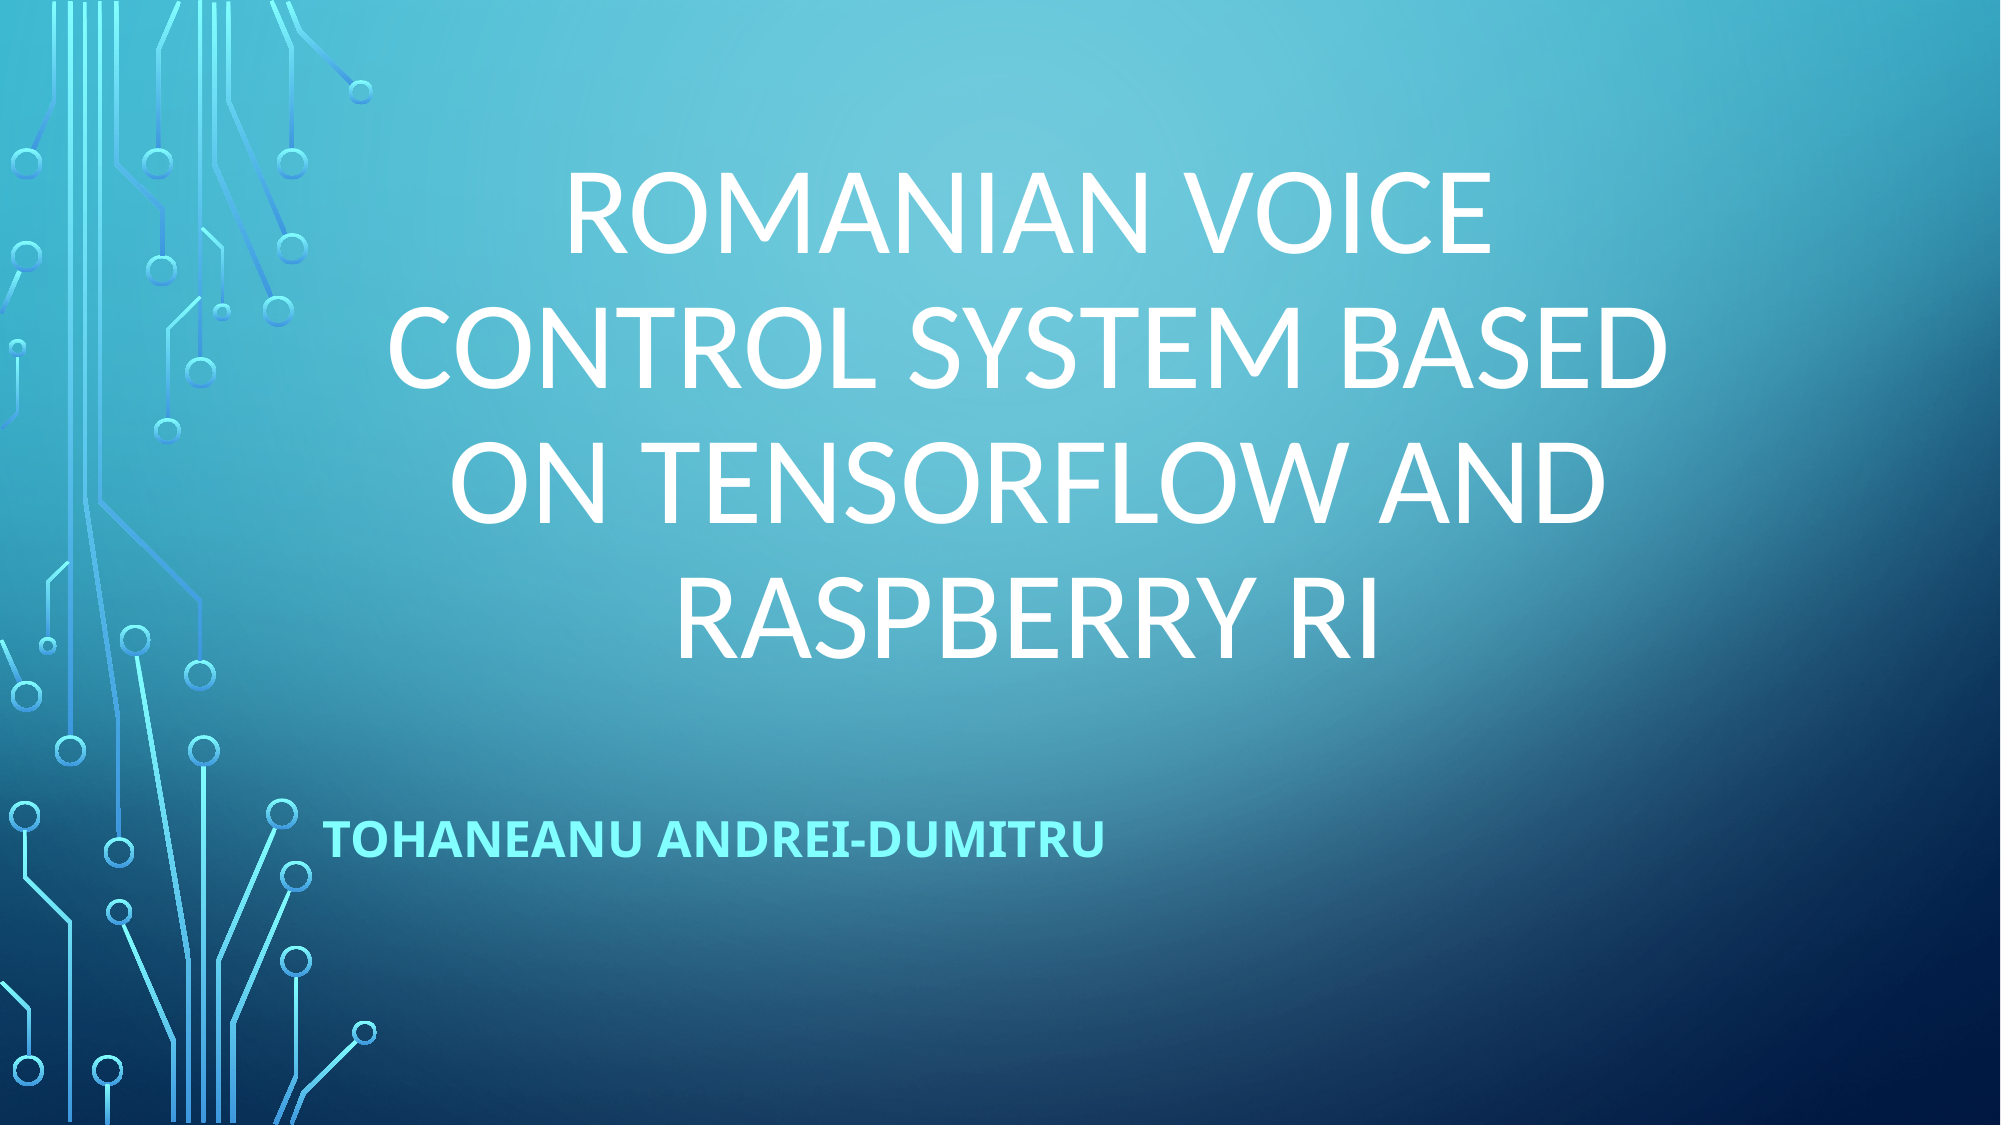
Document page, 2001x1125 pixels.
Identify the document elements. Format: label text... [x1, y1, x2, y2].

title Romanian voice control system based on Tensorflow and Raspberry Ri [307, 301, 1750, 694]
subtitle Tohaneanu Andrei-dUMITRU [307, 788, 1750, 1060]
